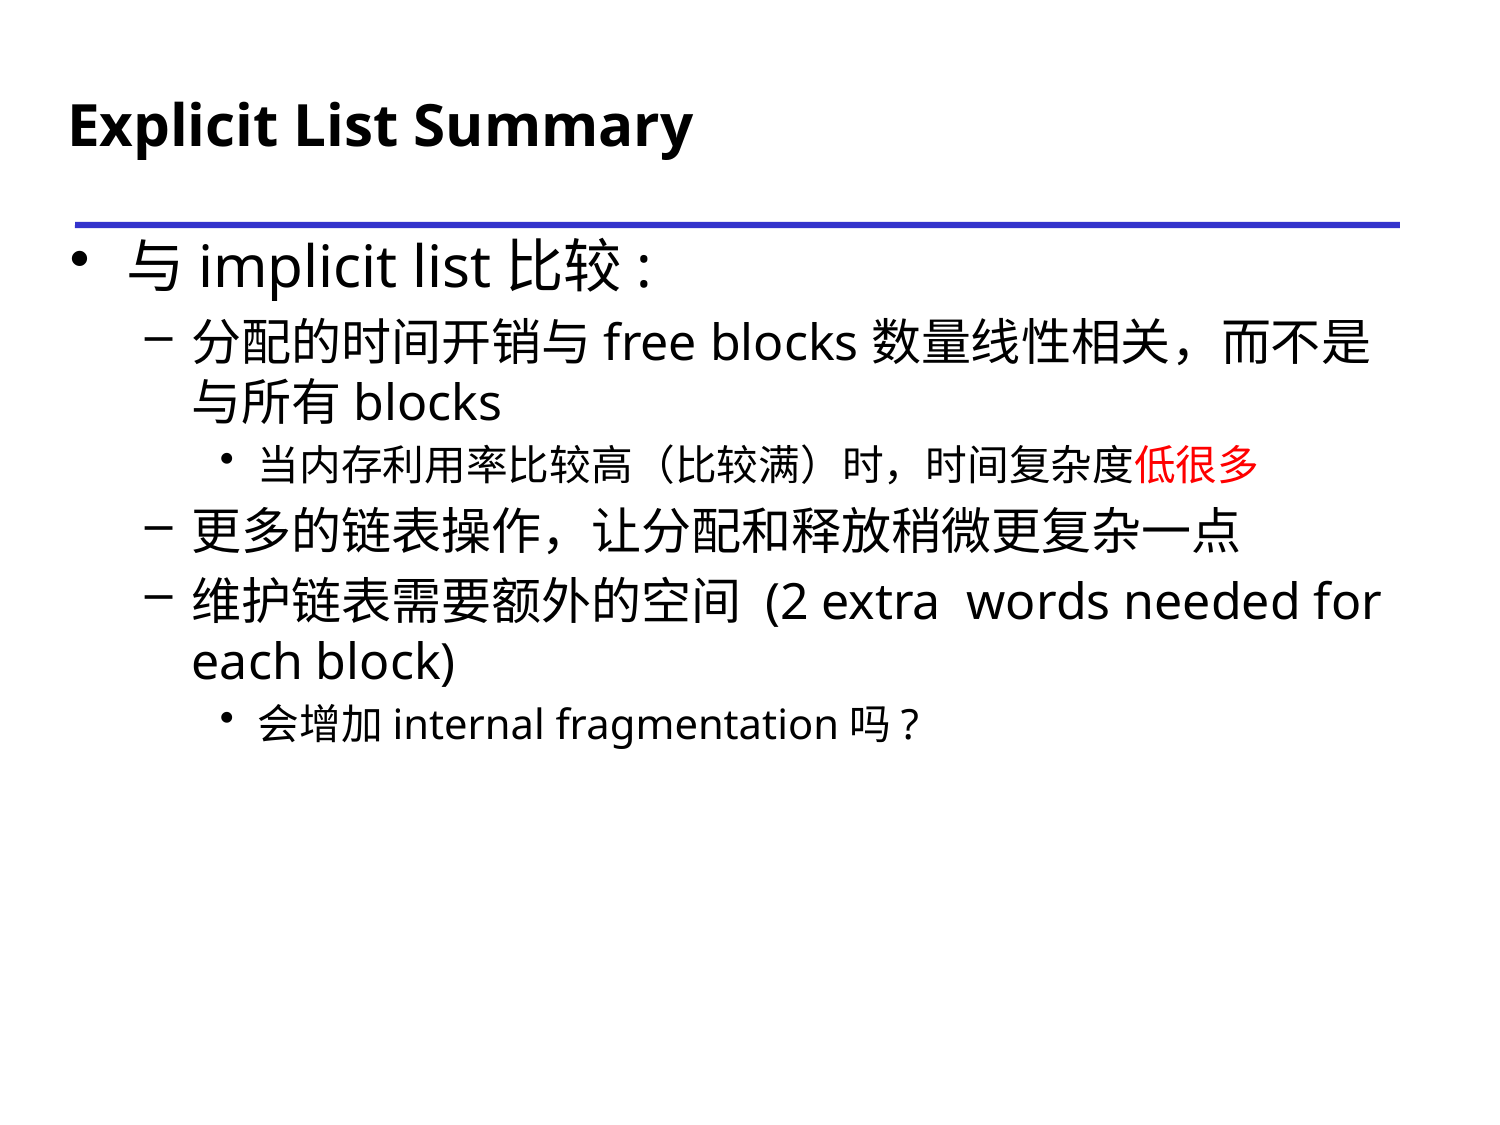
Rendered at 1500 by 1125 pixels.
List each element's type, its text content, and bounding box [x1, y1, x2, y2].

title Explicit List Summary [52, 80, 1125, 175]
list 与implicit list比较: 分配的时间开销与free blocks数量线性相关，而不是与所有blocks 当内存利用率比较高（比较满）时，时间复杂度低很多 更多的链表操作，让分配和释放稍微更复杂一点 维护链表需要额外的空间 (2 extra words needed for each block) 会增加internal fragmentation吗? [54, 226, 1418, 1025]
